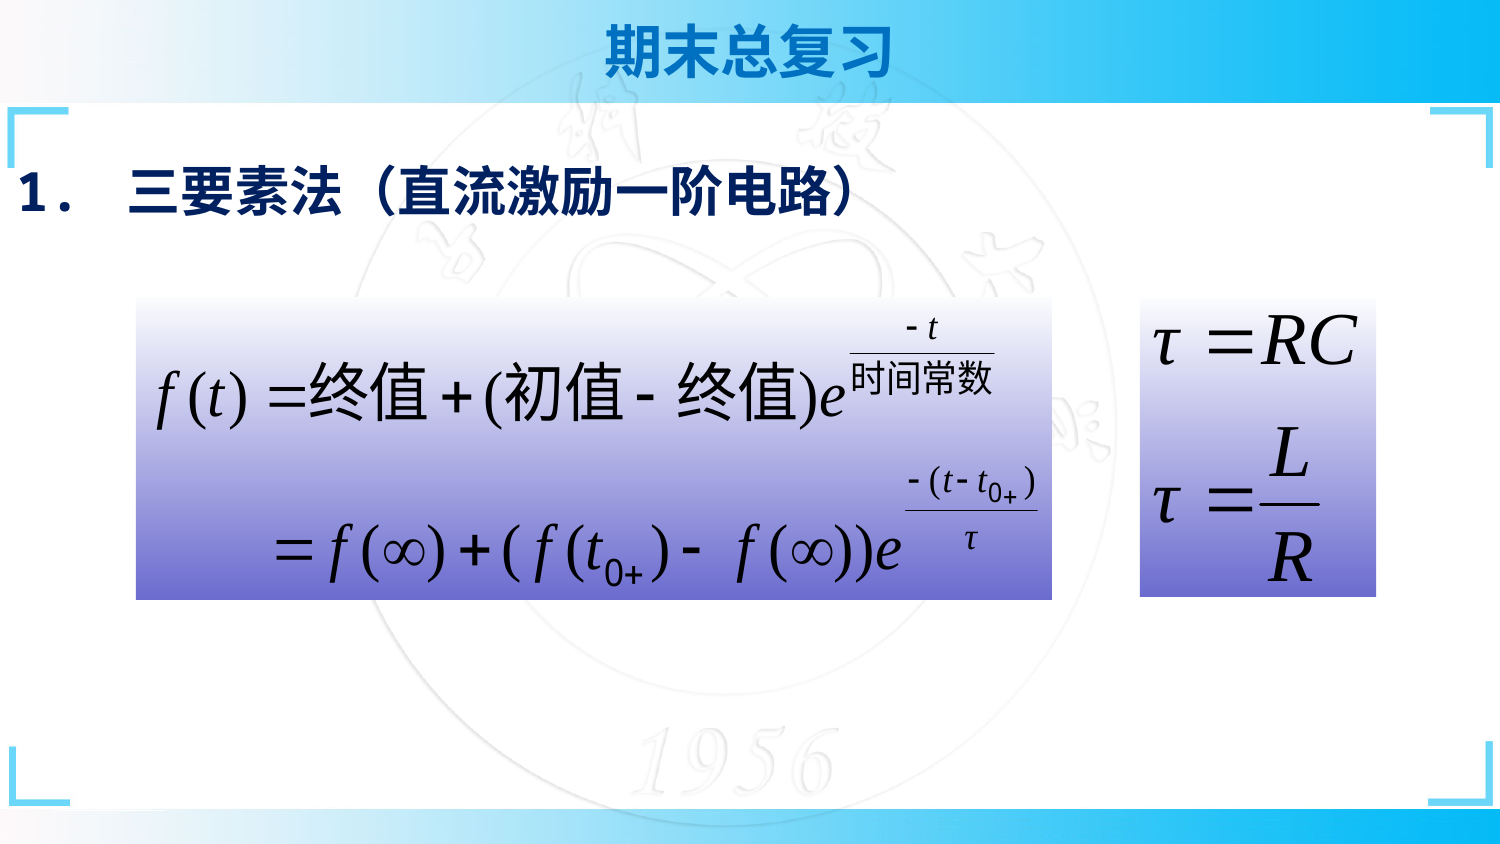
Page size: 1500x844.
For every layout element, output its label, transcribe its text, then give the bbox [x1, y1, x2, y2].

text_box 1. 三要素法（直流激励一阶电路） [1, 150, 928, 251]
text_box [135, 297, 1053, 600]
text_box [1139, 297, 1377, 597]
picture [0, 0, 1500, 844]
